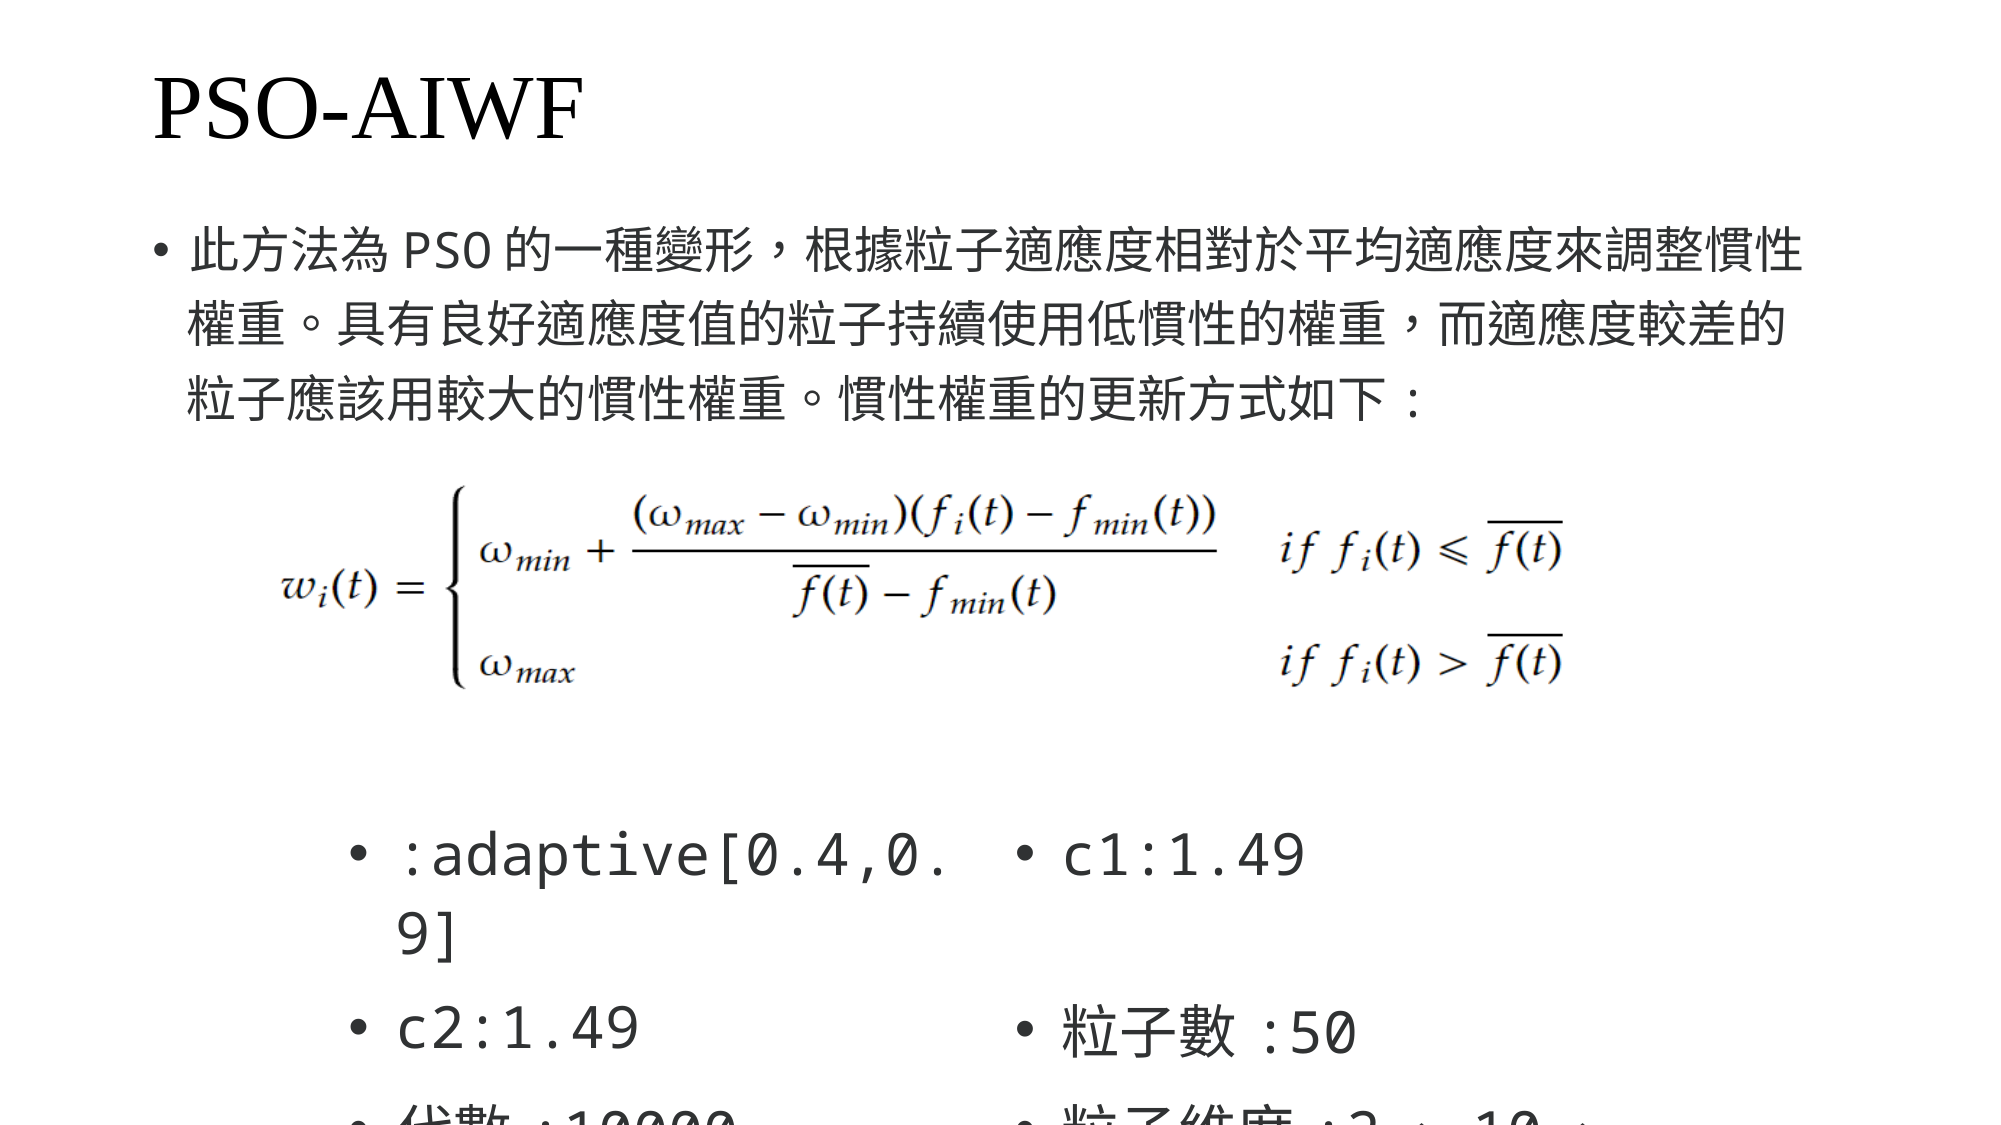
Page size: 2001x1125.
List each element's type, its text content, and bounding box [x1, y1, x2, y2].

picture [246, 448, 1589, 742]
list 此方法為PSO的一種變形，根據粒子適應度相對於平均適應度來調整慣性 權重。具有良好適應度值的粒子持續使用低慣性的權重，而適應度較差的 粒子應該用較大的慣性權重。慣性權重的更新方式如下: [137, 217, 1863, 932]
title PSO-AIWF [137, 0, 1863, 217]
